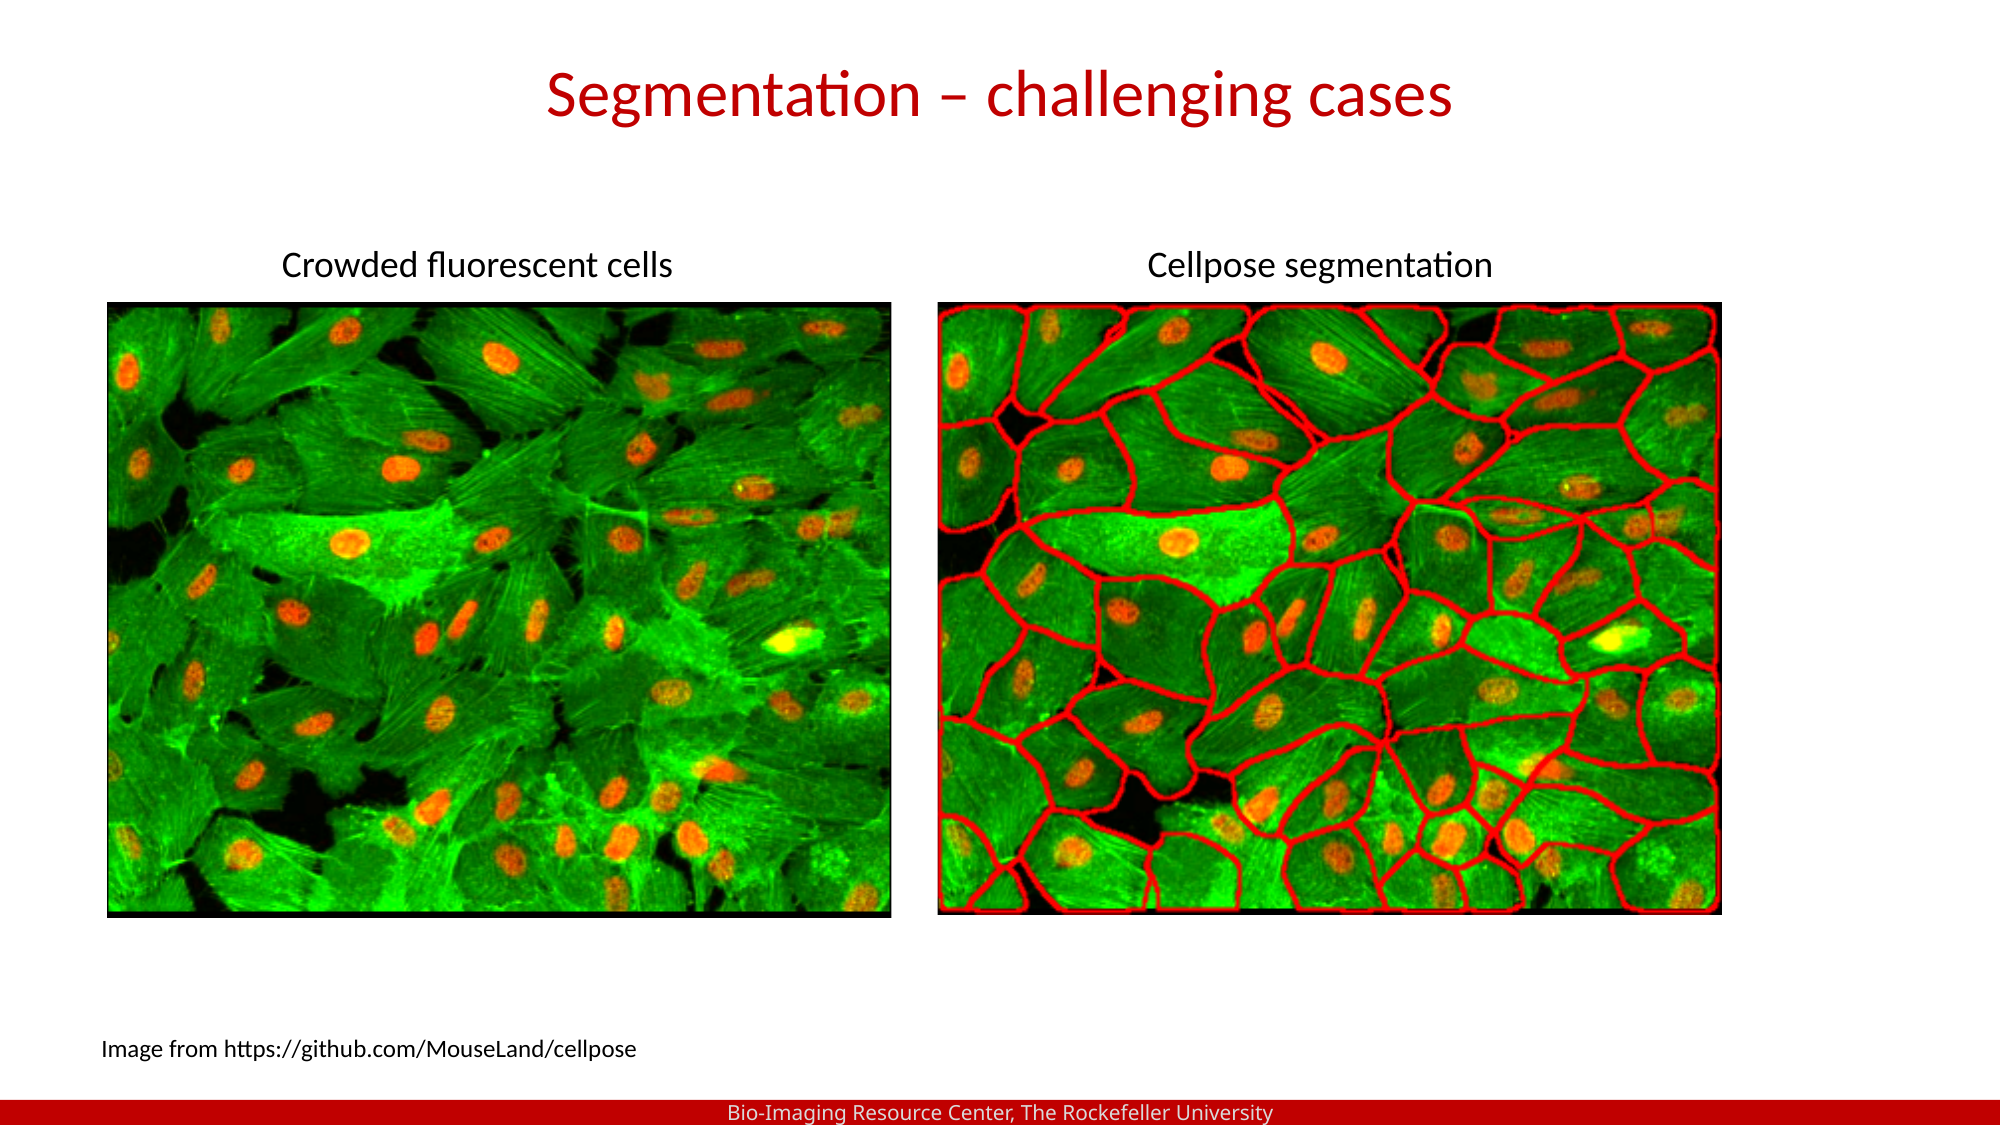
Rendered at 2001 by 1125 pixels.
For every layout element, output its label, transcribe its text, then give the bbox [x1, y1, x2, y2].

text_box Bio-Imaging Resource Center, The Rockefeller University [0, 1099, 2000, 1125]
text_box Cellpose segmentation [1132, 232, 1594, 293]
picture [107, 302, 892, 918]
text_box Crowded fluorescent cells [267, 232, 759, 293]
text_box Segmentation – challenging cases [0, 42, 2000, 137]
picture [937, 302, 1722, 915]
text_box Image from https://github.com/MouseLand/cellpose [86, 1025, 1087, 1071]
